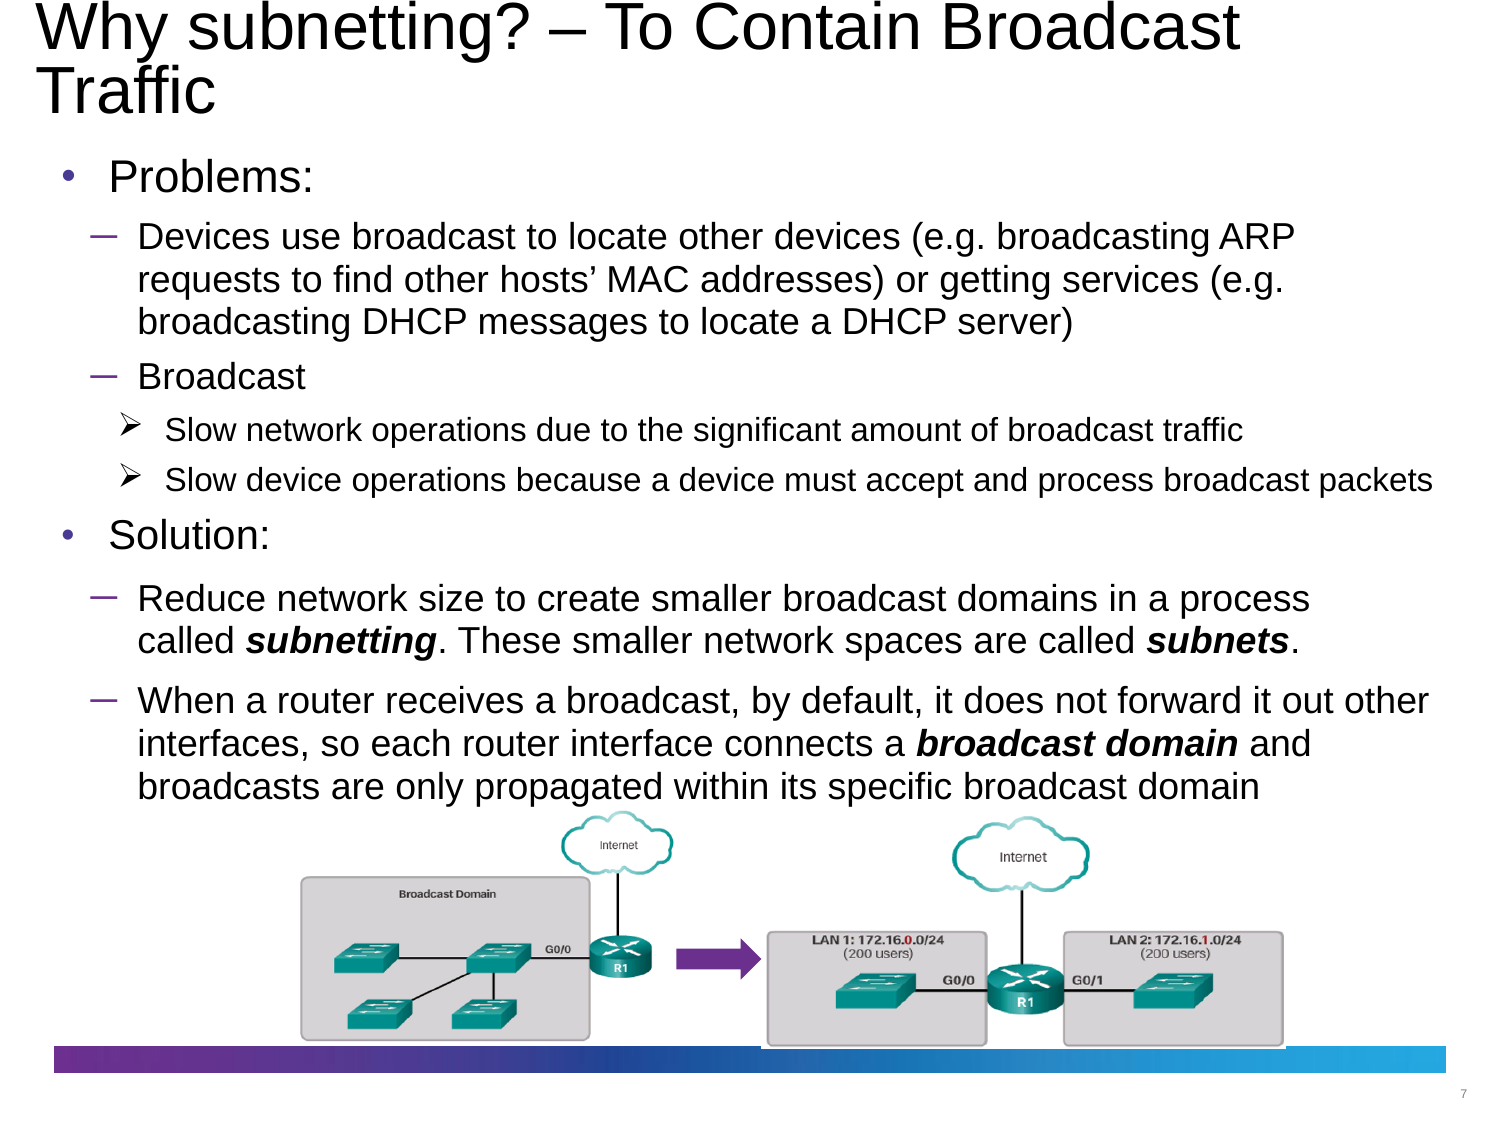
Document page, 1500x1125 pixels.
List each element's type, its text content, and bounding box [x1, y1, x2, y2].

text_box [288, 810, 1286, 1049]
picture [54, 1046, 1446, 1073]
title Why subnetting? – To Contain Broadcast Traffic [22, 0, 1454, 135]
list Problems: Devices use broadcast to locate other devices (e.g. broadcasting ARP requests to find other hosts’ MAC addresses) or getting services (e.g. broadcasting DHCP messages to locate a DHCP server) Broadcast Slow network operations due to the significant amount of broadcast traffic Slow device operations because a device must accept and process broadcast packets Solution: Reduce network size to create smaller broadcast domains in a process called subnetting. These smaller network spaces are called subnets. When a router receives a broadcast, by default, it does not forward it out other interfaces, so each router interface connects a broadcast domain and broadcasts are only propagated within its specific broadcast domain [46, 142, 1454, 958]
